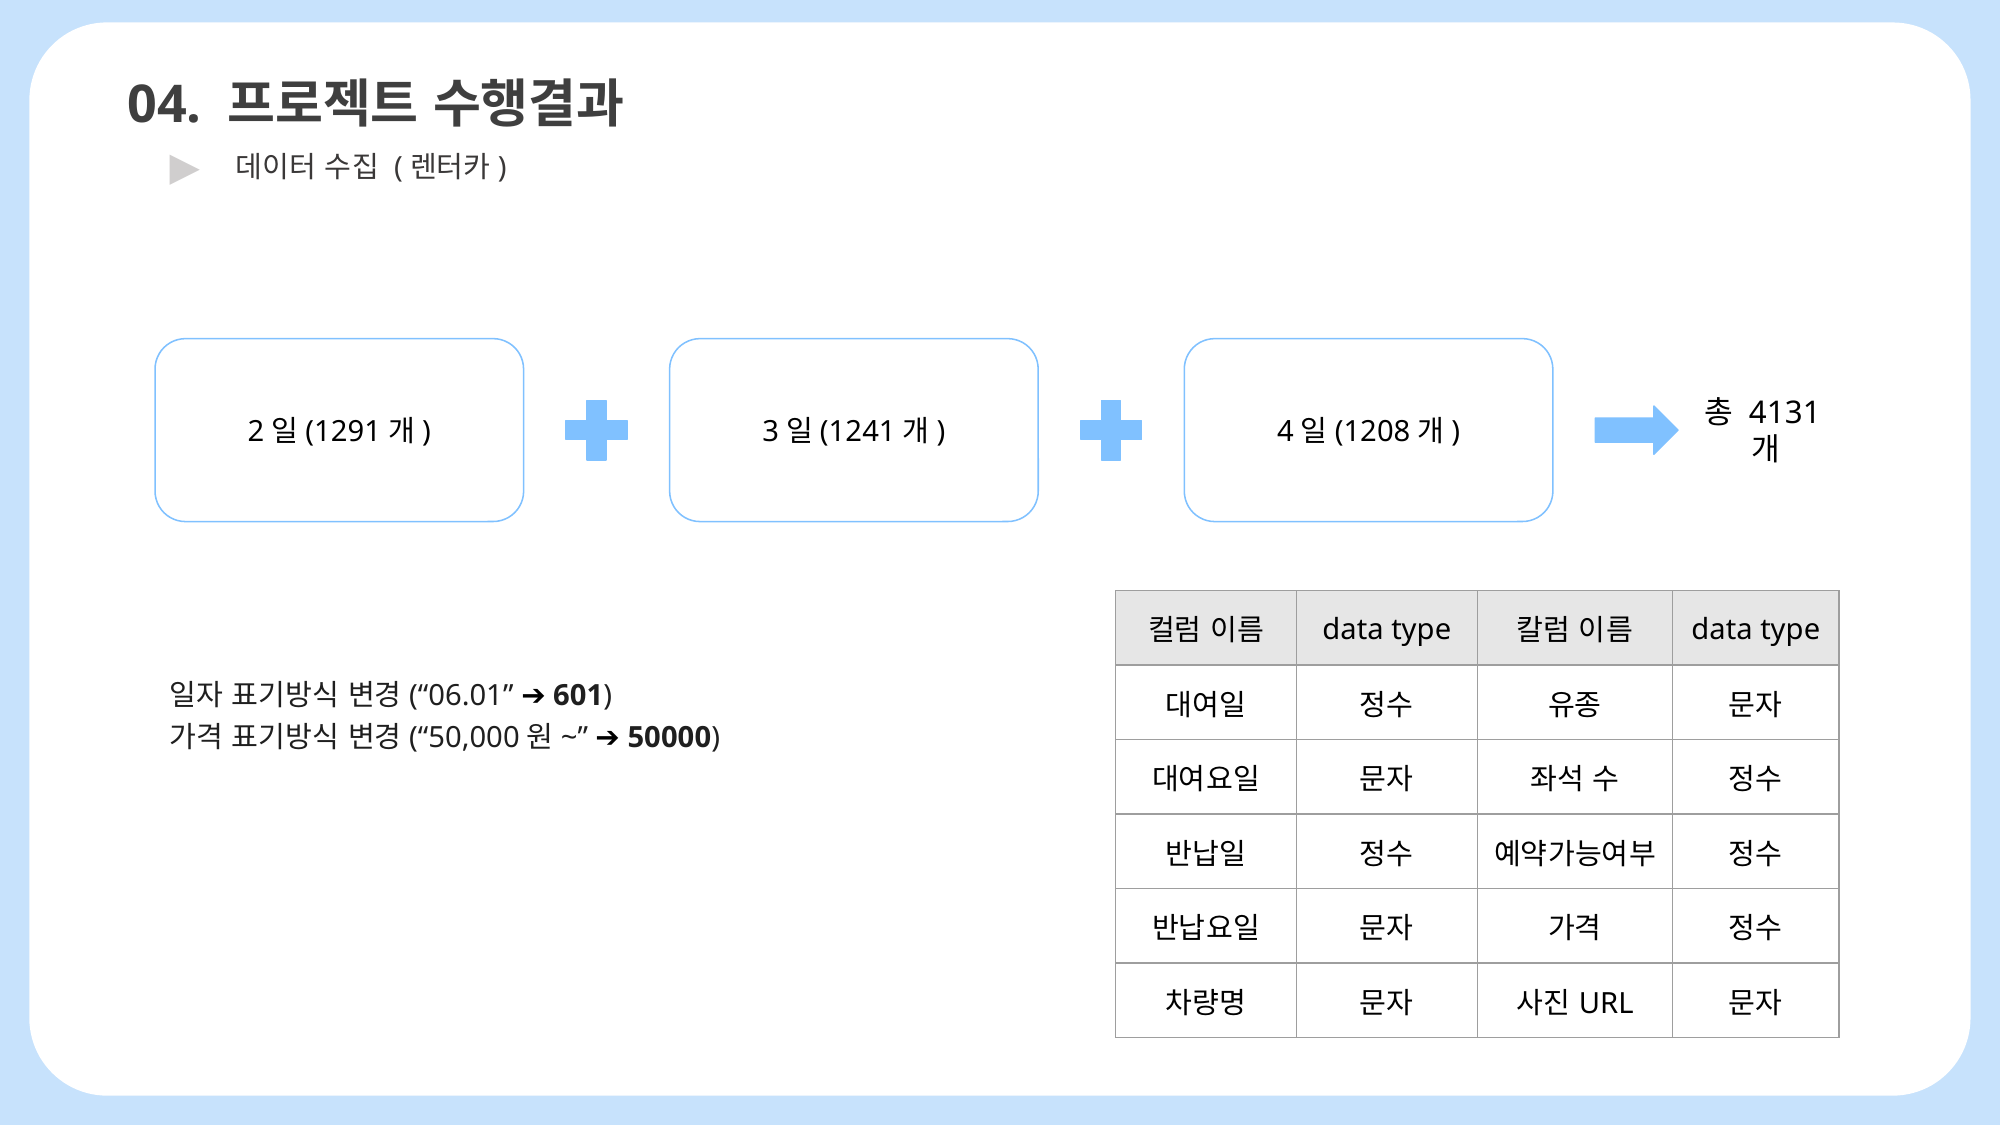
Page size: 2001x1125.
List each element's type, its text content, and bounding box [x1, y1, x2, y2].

table_header data type [1673, 591, 1838, 664]
table_cell 반납요일 [1116, 889, 1296, 962]
table_cell 정수 [1297, 815, 1477, 888]
table_cell 차량명 [1116, 964, 1296, 1037]
text_box [566, 400, 627, 460]
text_box 2일(1291개) [155, 338, 524, 522]
table_cell 정수 [1297, 666, 1477, 739]
table_cell 문자 [1297, 889, 1477, 962]
table_header 컬럼 이름 [1116, 591, 1296, 664]
table_header 칼럼 이름 [1478, 591, 1672, 664]
table_cell 사진URL [1478, 964, 1672, 1037]
table_header data type [1297, 591, 1477, 664]
table_cell 문자 [1673, 964, 1838, 1037]
table_cell 유종 [1478, 666, 1672, 739]
table_cell 대여일 [1116, 666, 1296, 739]
text_box 일자 표기방식 변경(“06.01” ➔ 601) 가격 표기방식 변경(“50,000원~” ➔ 50000) [154, 661, 996, 769]
text_box [1595, 406, 1678, 455]
table_cell 문자 [1297, 740, 1477, 813]
text_box [29, 22, 1971, 1096]
table_cell 문자 [1673, 666, 1838, 739]
text_box ▶ [154, 133, 238, 196]
text_box 3일(1241개) [669, 338, 1039, 522]
text_box 데이터 수집 (렌터카) [220, 133, 621, 199]
table_cell 반납일 [1116, 815, 1296, 888]
table_cell 문자 [1297, 964, 1477, 1037]
table_cell 정수 [1673, 815, 1838, 888]
table_cell 정수 [1673, 740, 1838, 813]
text_box 총 4131개 [1687, 377, 1845, 482]
table_cell 대여요일 [1116, 740, 1296, 813]
table_cell 좌석 수 [1478, 740, 1672, 813]
table_cell 정수 [1673, 889, 1838, 962]
table_cell 예약가능여부 [1478, 815, 1672, 888]
text_box 04. 프로젝트 수행결과 [112, 70, 884, 133]
text_box 4일(1208개) [1184, 338, 1553, 522]
text_box [1080, 400, 1142, 460]
table_cell 가격 [1478, 889, 1672, 962]
